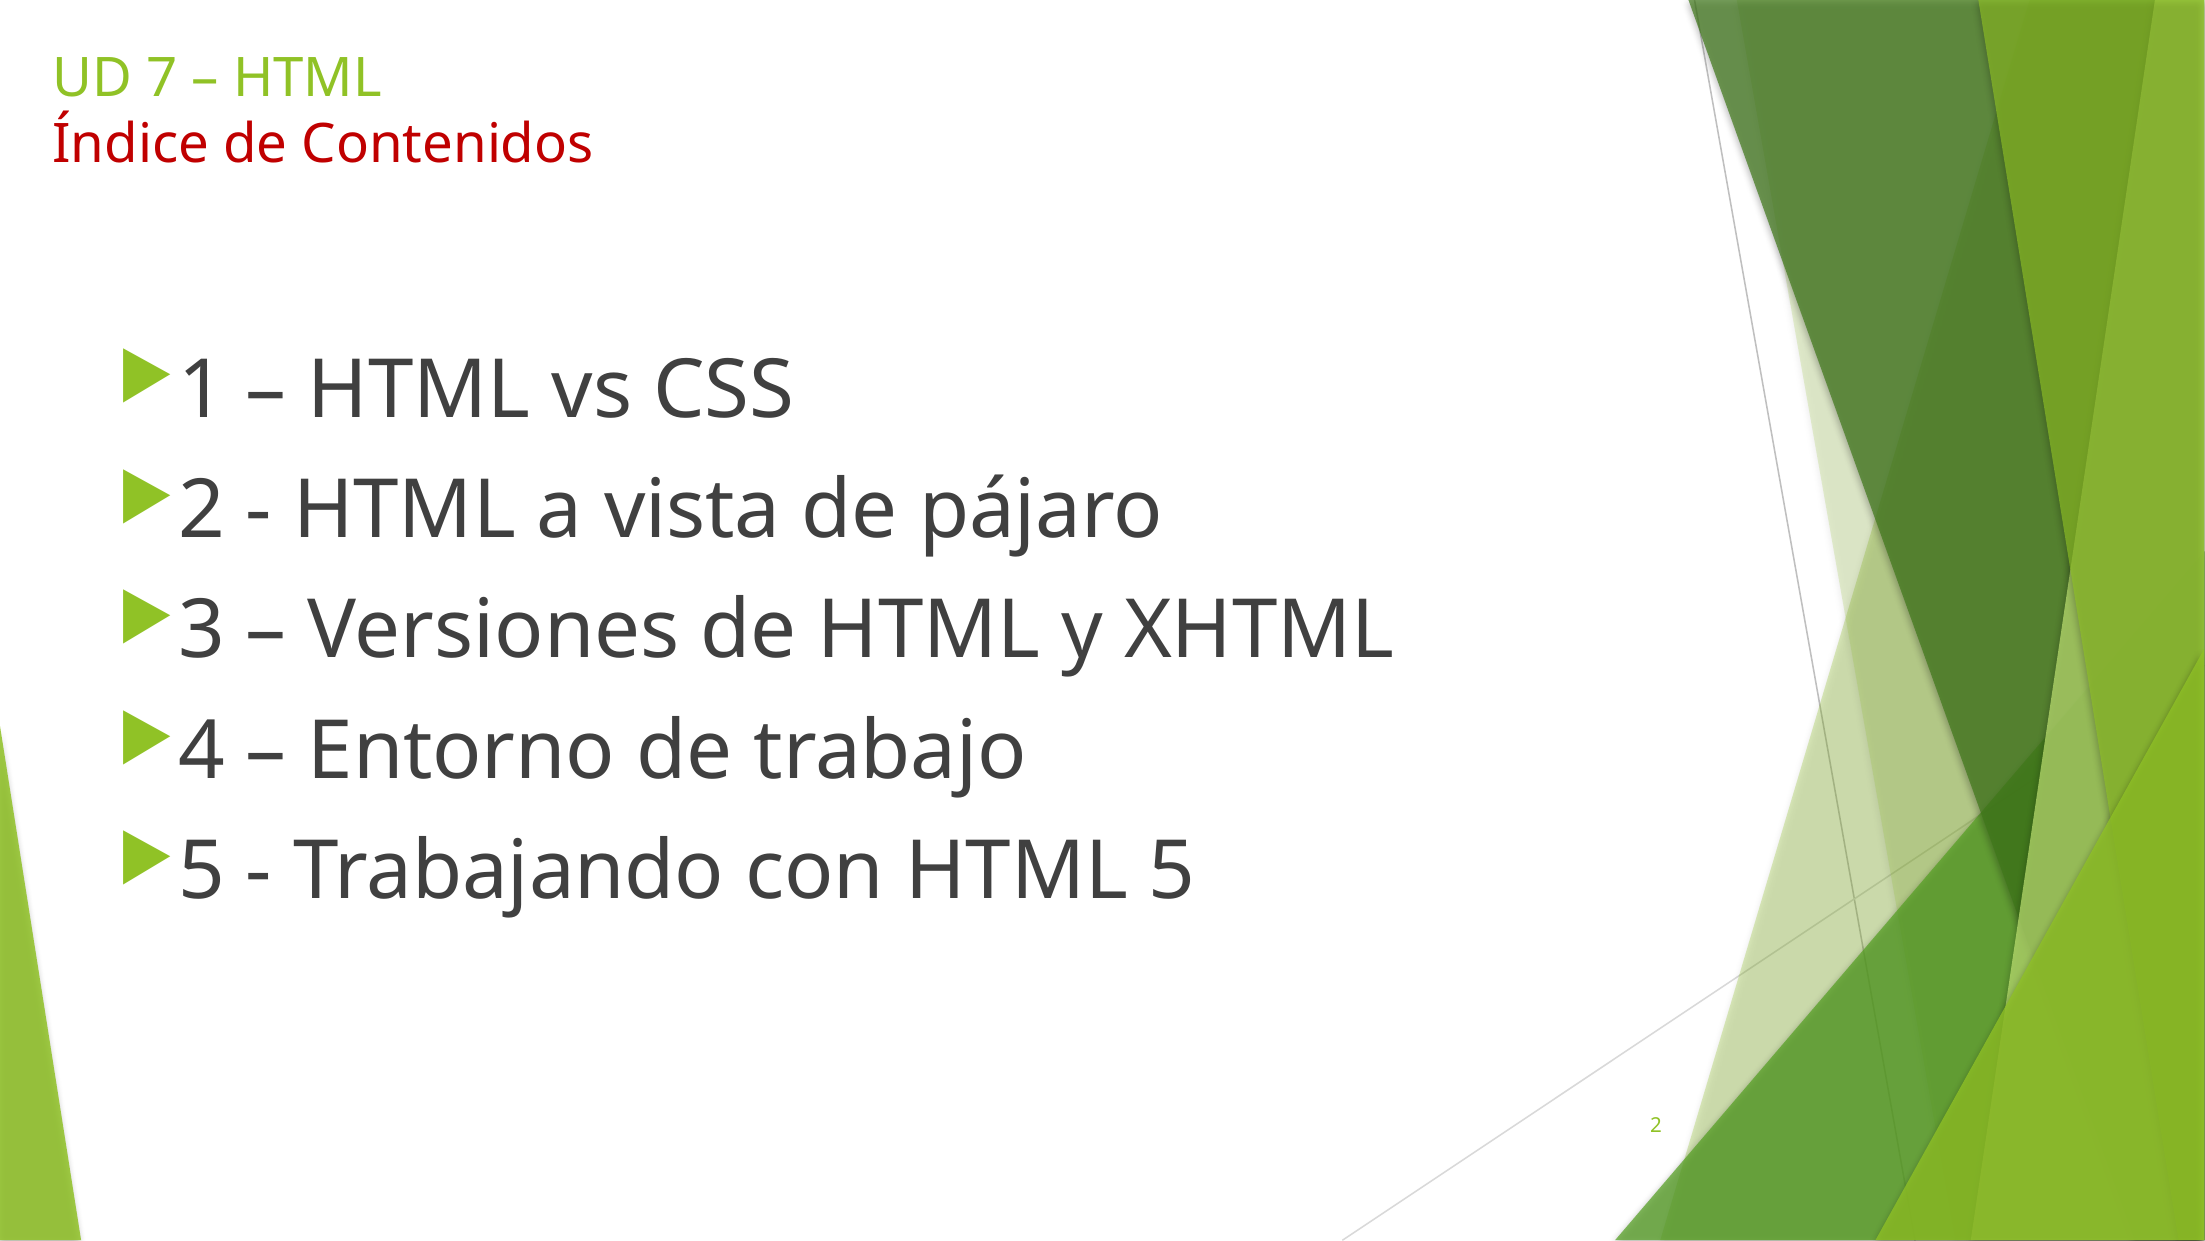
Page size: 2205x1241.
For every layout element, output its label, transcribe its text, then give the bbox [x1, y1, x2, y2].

title UD 7 – HTML Índice de Contenidos [37, 34, 1573, 183]
slide_number 2 [1553, 1092, 1677, 1159]
list 1 – HTML vs CSS 2 - HTML a vista de pájaro 3 – Versiones de HTML y XHTML 4 – Entorno de trabajo 5 - Trabajando con HTML 5 [102, 328, 1992, 928]
